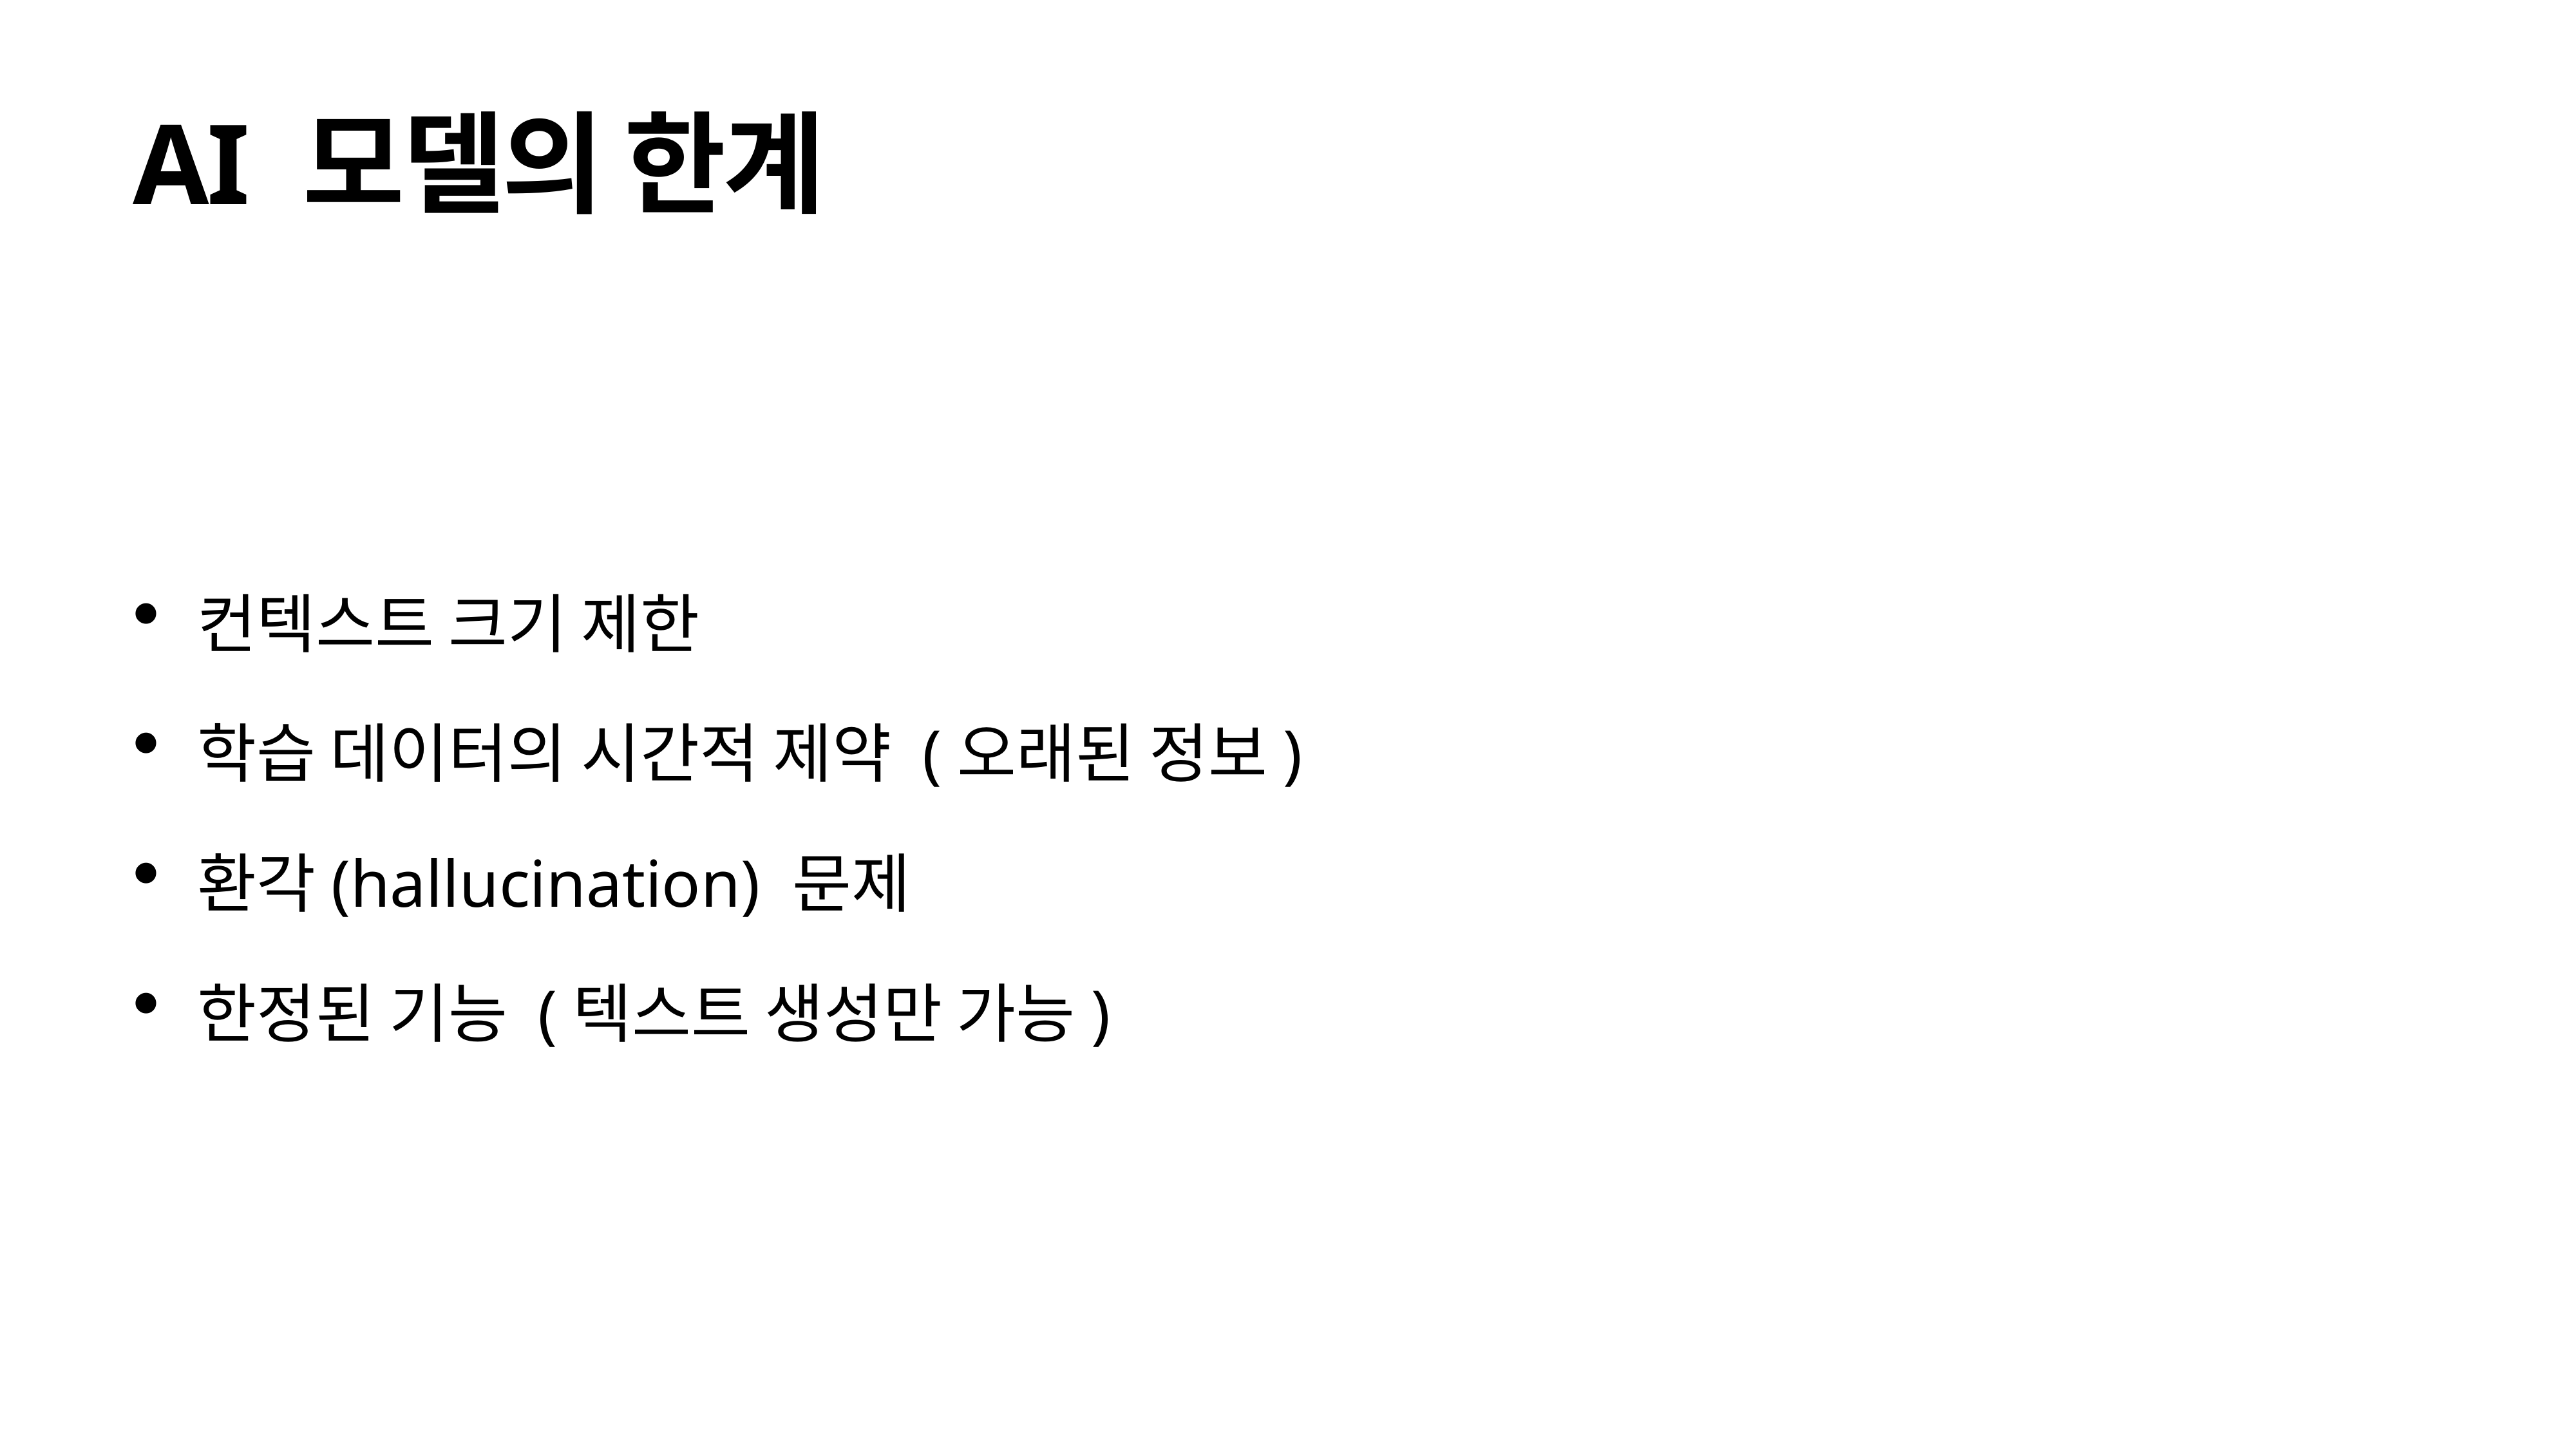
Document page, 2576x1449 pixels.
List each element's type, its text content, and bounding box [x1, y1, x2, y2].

title AI 모델의 한계 [127, 113, 2449, 266]
list 컨텍스트 크기 제한 학습 데이터의 시간적 제약 (오래된 정보) 환각(hallucination) 문제 한정된 기능 (텍스트 생성만 가능) [127, 448, 2449, 1321]
